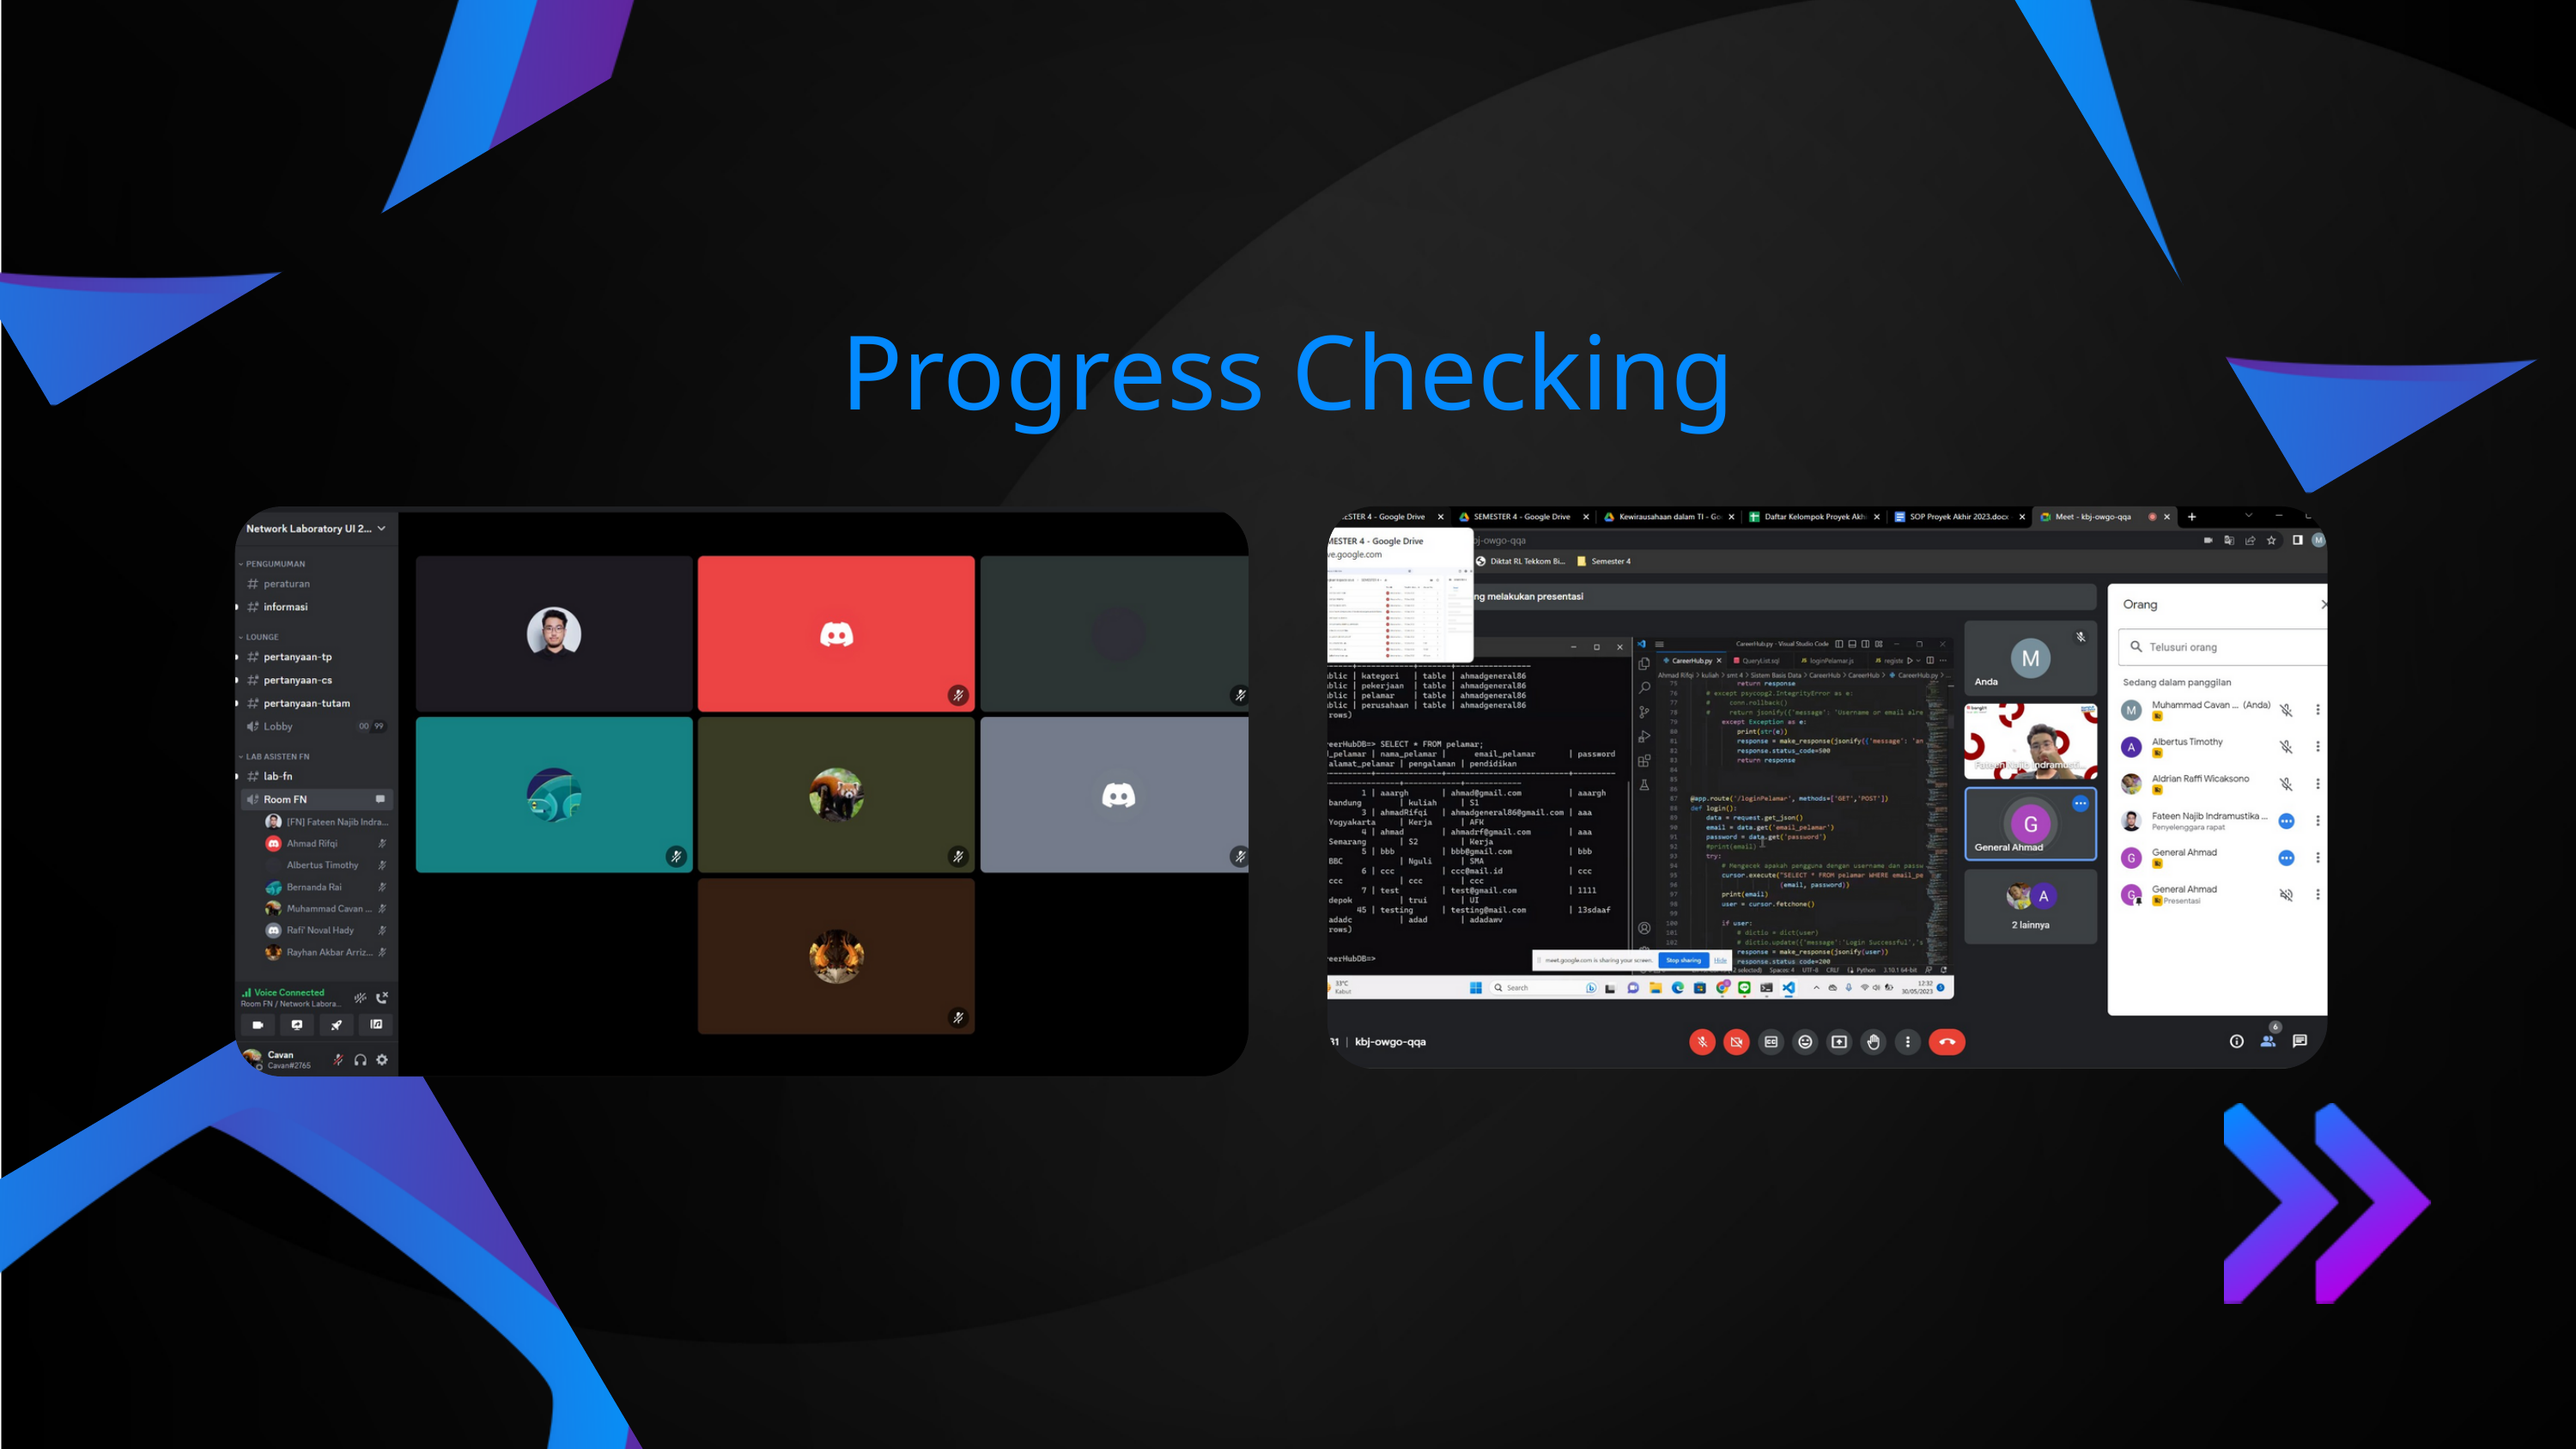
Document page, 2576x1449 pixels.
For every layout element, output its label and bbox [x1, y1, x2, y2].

text_box [1327, 506, 2328, 1070]
picture [0, 0, 2576, 1449]
text_box [234, 506, 1249, 1077]
